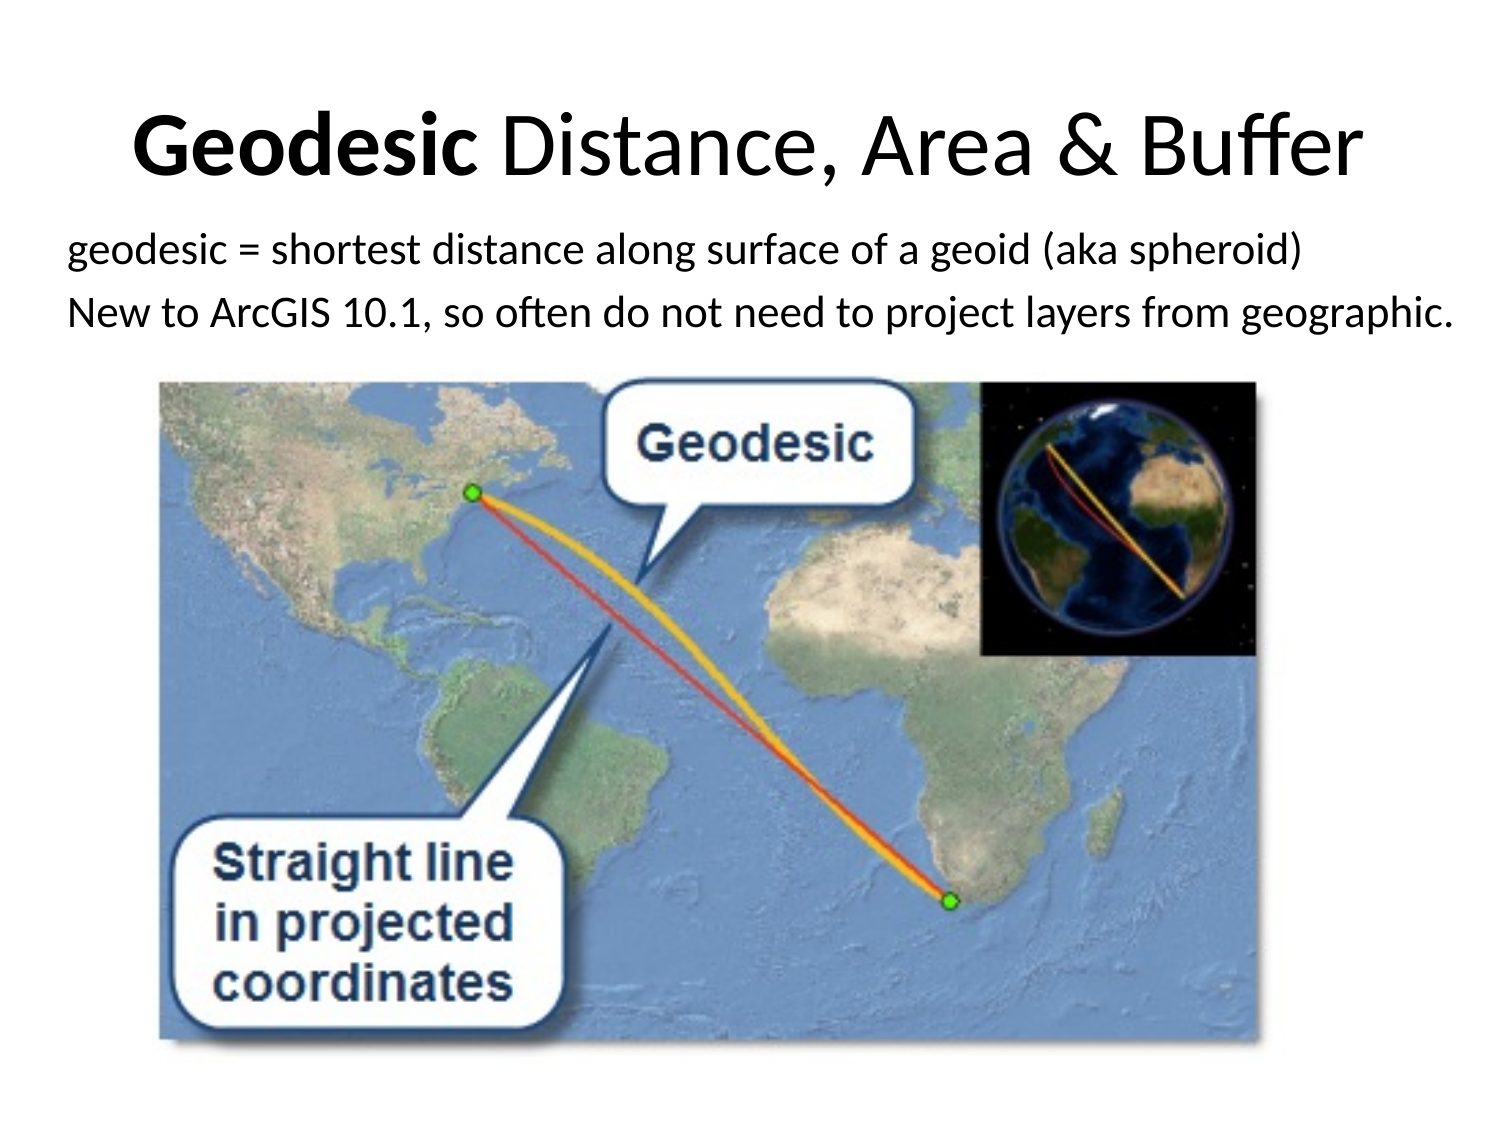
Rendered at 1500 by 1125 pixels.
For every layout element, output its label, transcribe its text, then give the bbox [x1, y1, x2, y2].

picture [152, 372, 1288, 1065]
title Geodesic Distance, Area & Buffer [75, 45, 1425, 211]
list geodesic = shortest distance along surface of a geoid (aka spheroid) New to ArcGIS 10.1, so often do not need to project layers from geographic. [52, 211, 1482, 353]
